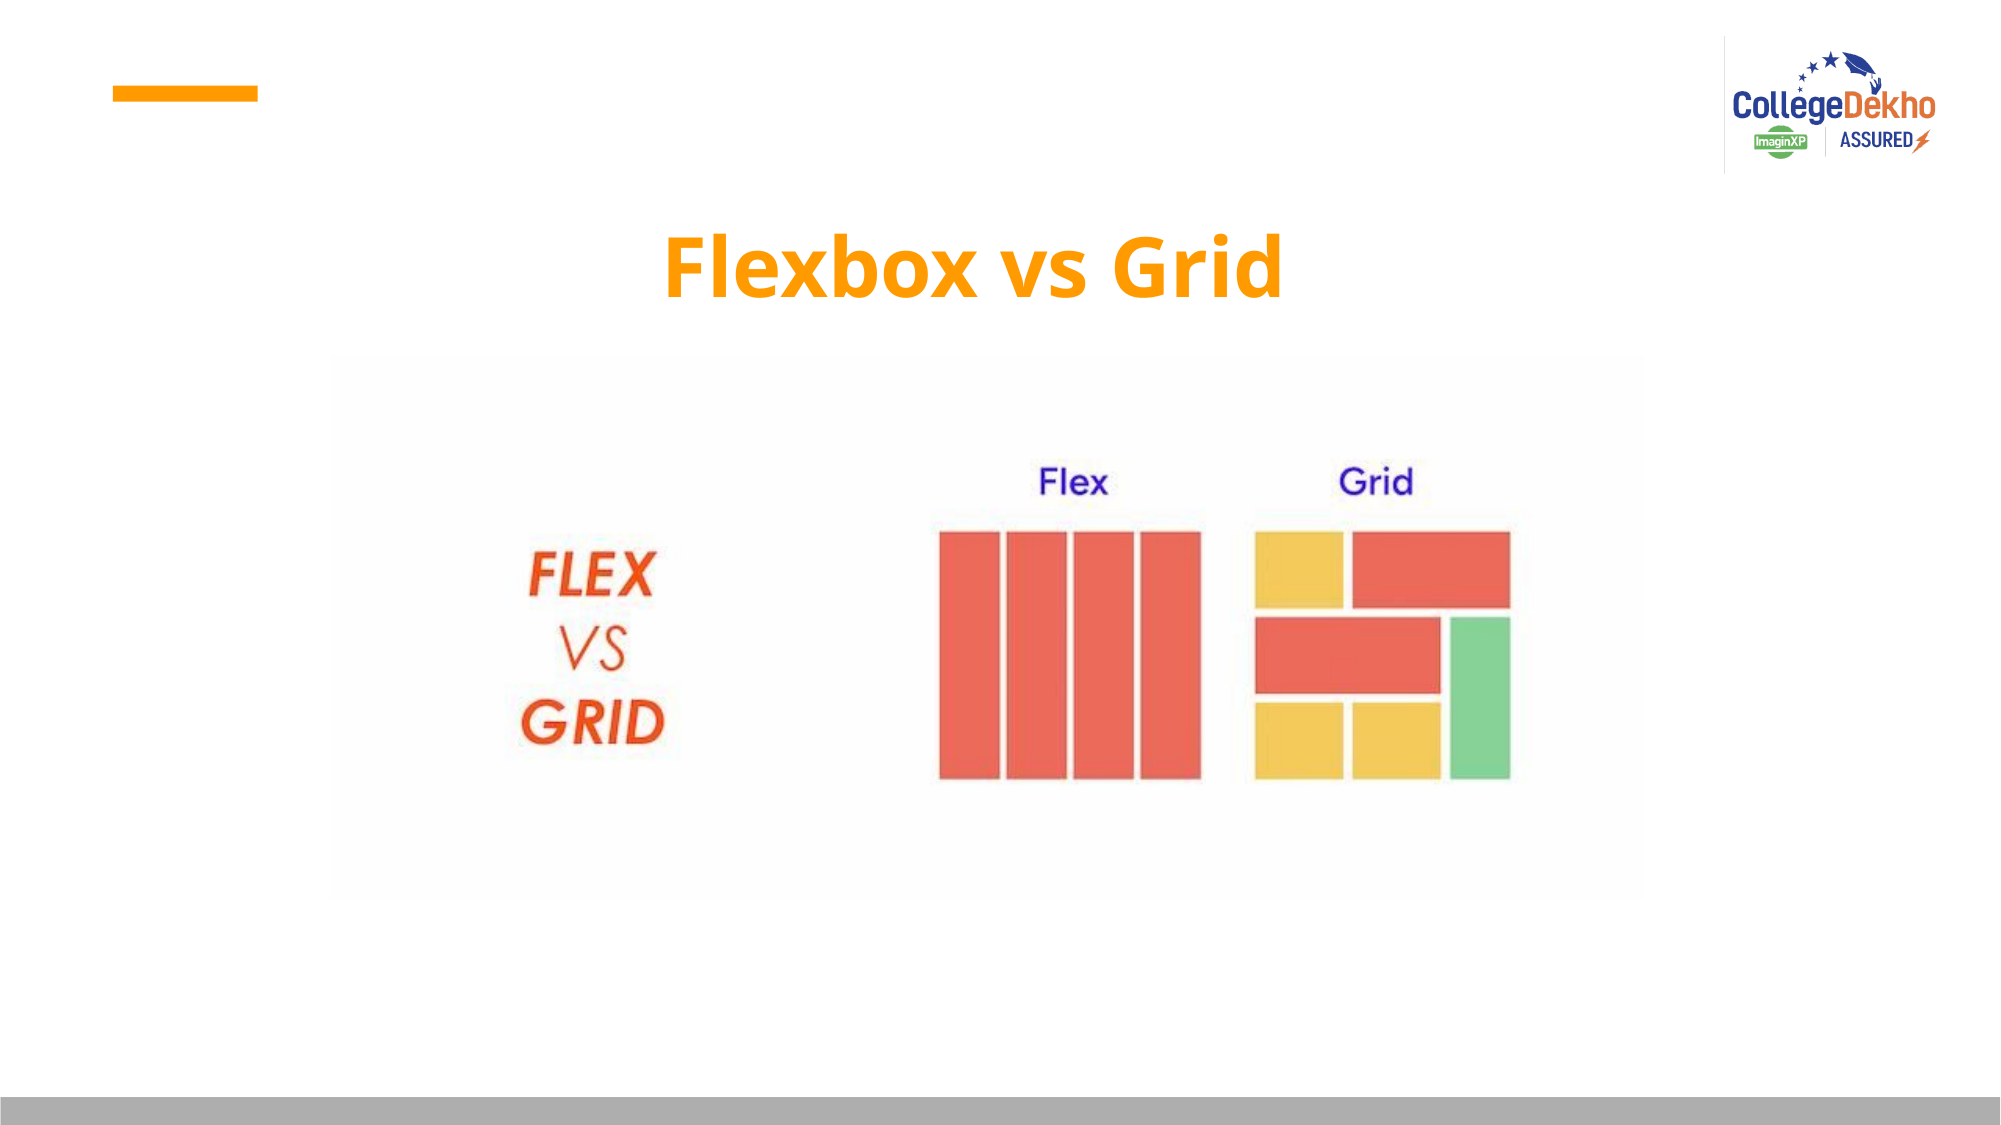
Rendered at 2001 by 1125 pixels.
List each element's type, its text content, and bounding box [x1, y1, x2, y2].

picture [1724, 36, 1943, 174]
picture [0, 1080, 2001, 1125]
picture [330, 355, 1644, 899]
text_box Flexbox vs Grid [195, 106, 1753, 324]
